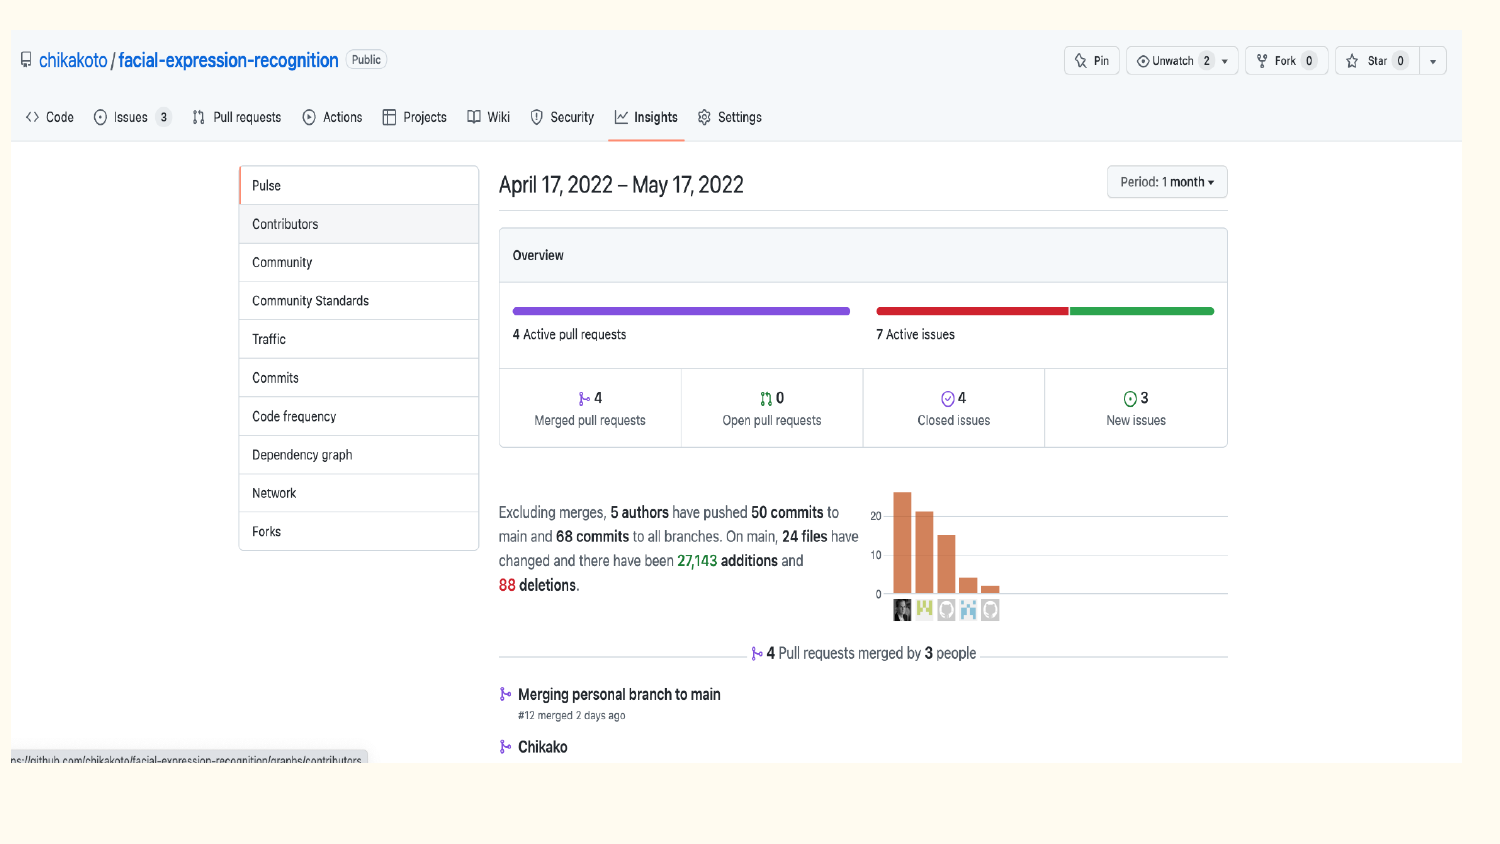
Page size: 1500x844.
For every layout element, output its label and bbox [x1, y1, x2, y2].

picture [11, 30, 1463, 763]
